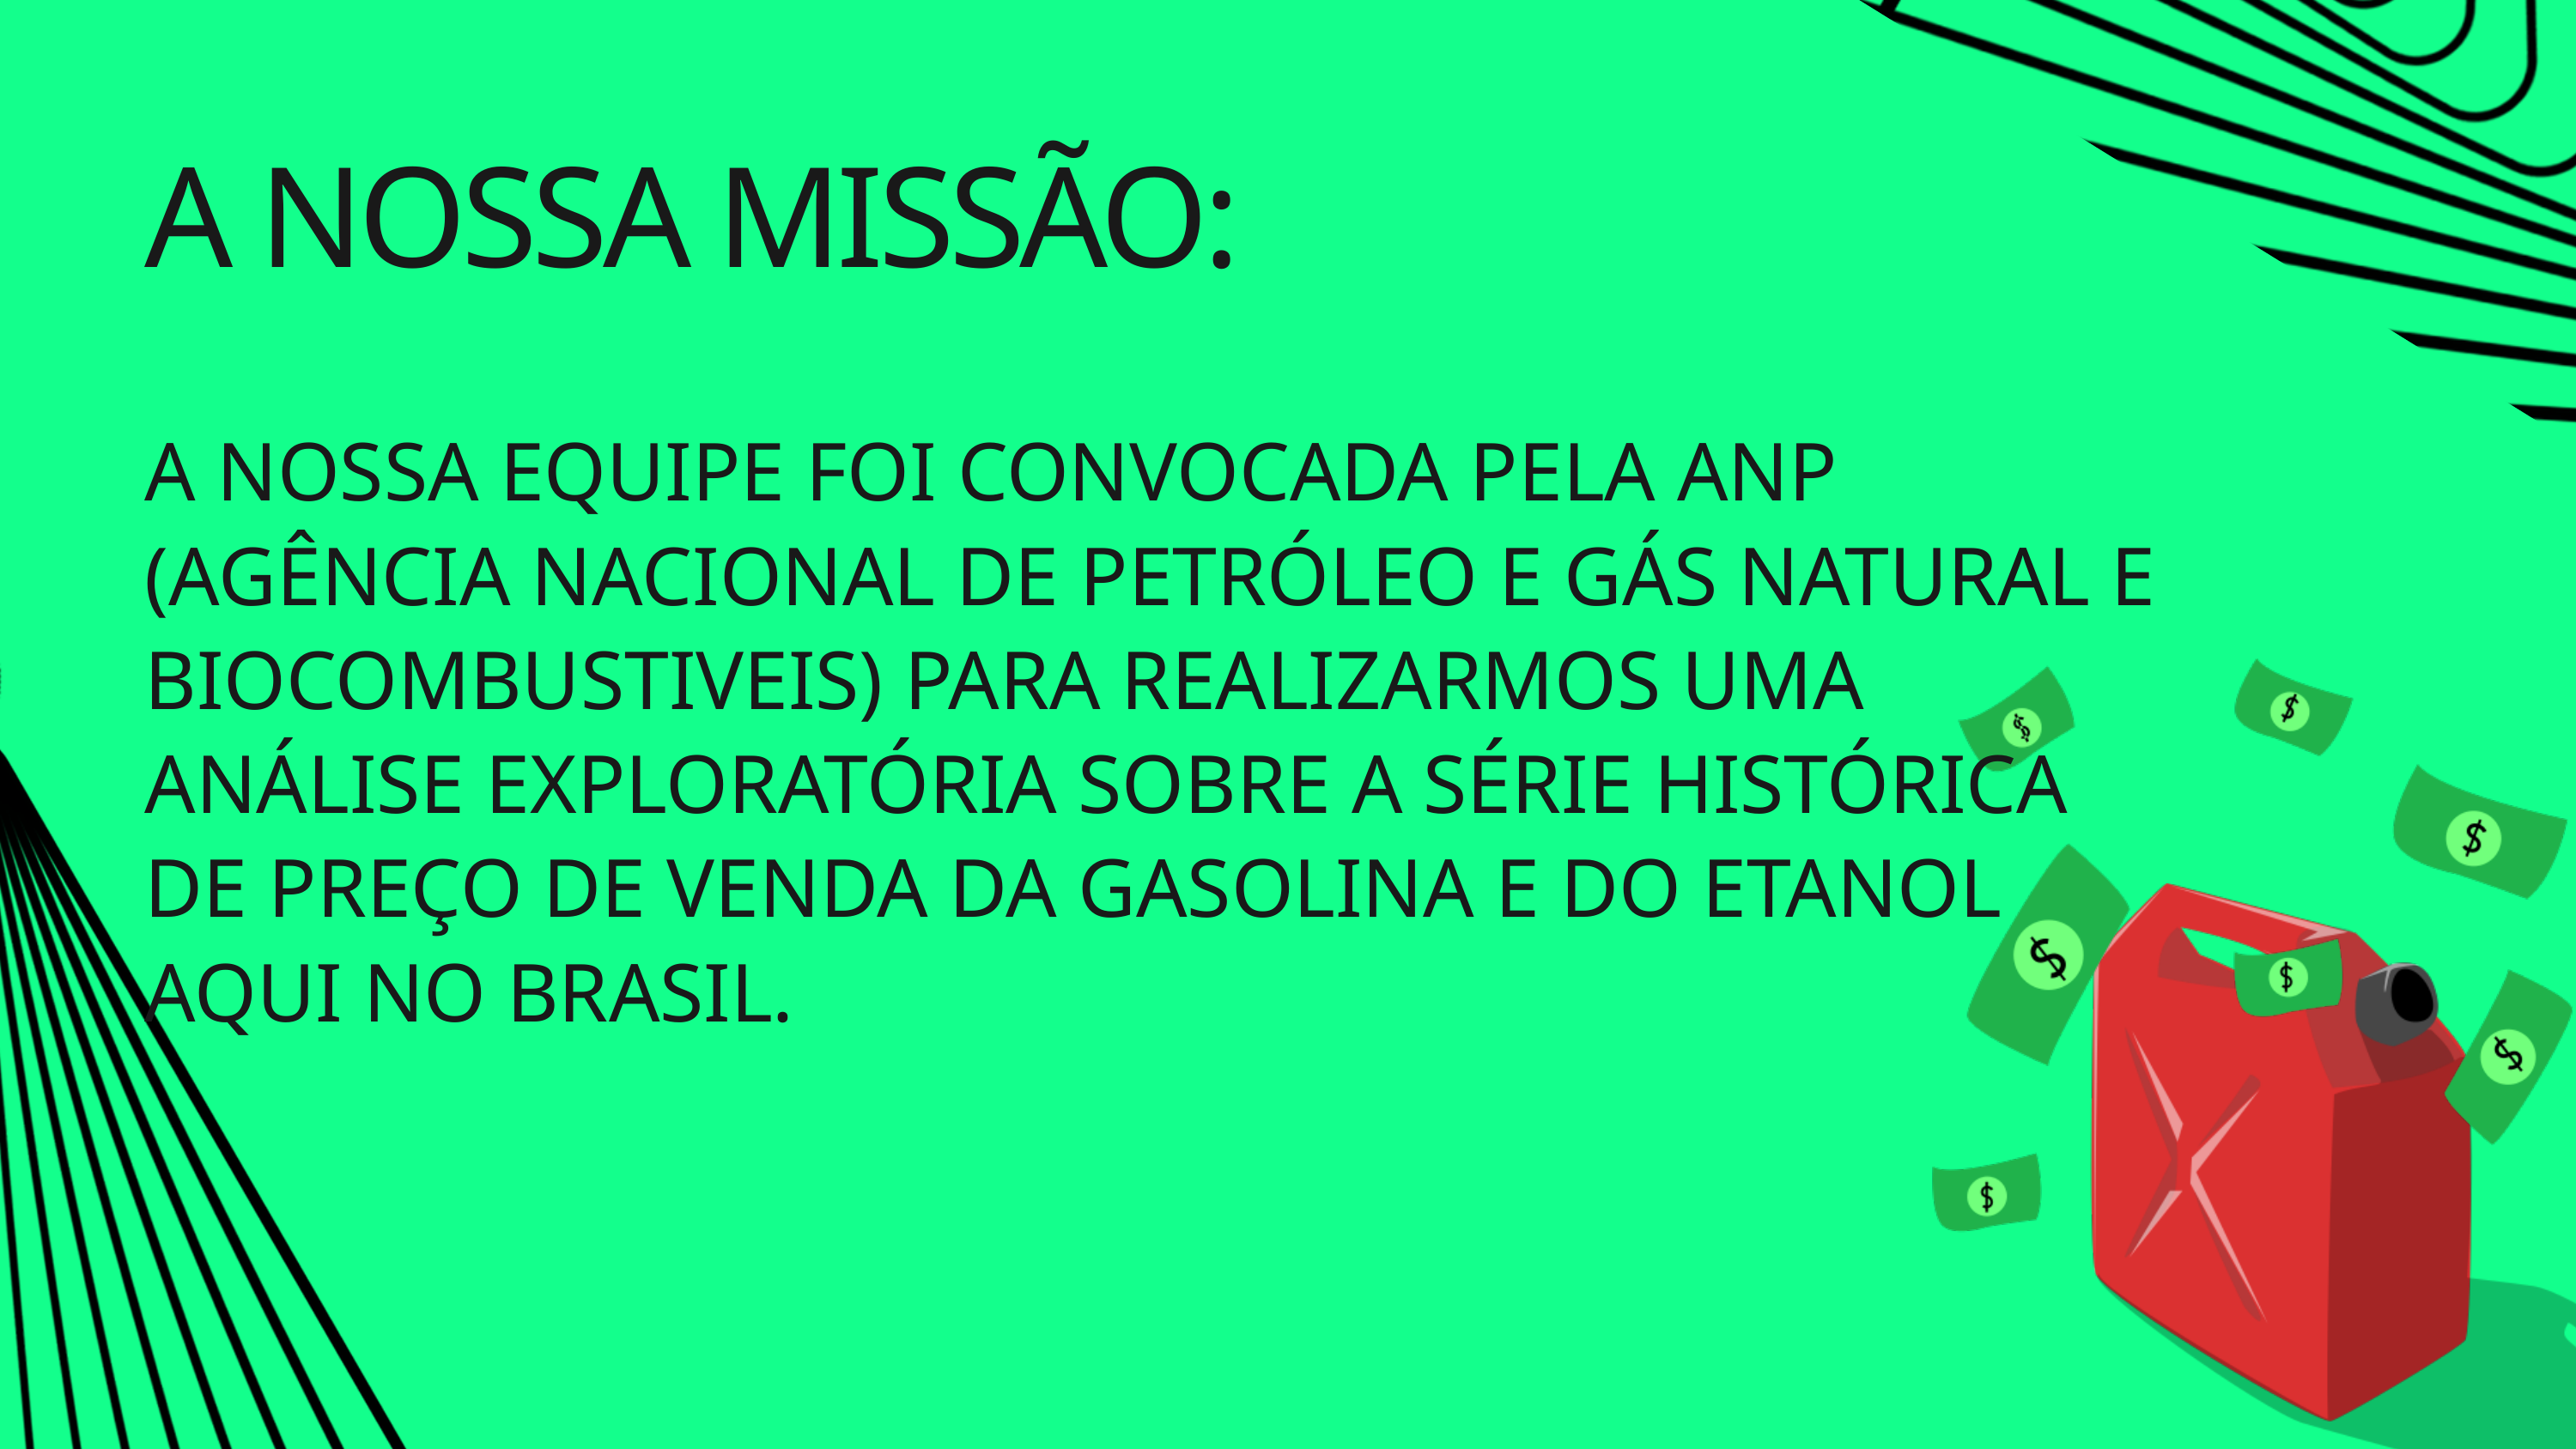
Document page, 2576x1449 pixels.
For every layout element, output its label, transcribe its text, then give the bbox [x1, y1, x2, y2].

text_box [1930, 658, 2576, 1239]
text_box A NOSSA EQUIPE FOI CONVOCADA PELA ANP (AGÊNCIA NACIONAL DE PETRÓLEO E GÁS NATURAL E BIOCOMBUSTIVEIS) PARA REALIZARMOS UMA ANÁLISE EXPLORATÓRIA SOBRE A SÉRIE HISTÓRICA DE PREÇO DE VENDA DA GASOLINA E DO ETANOL AQUI NO BRASIL. [144, 413, 2158, 1038]
text_box [2080, 1239, 2576, 1449]
text_box [1859, 0, 2576, 446]
text_box [0, 551, 558, 1449]
text_box A NOSSA MISSÃO: [144, 128, 1657, 295]
